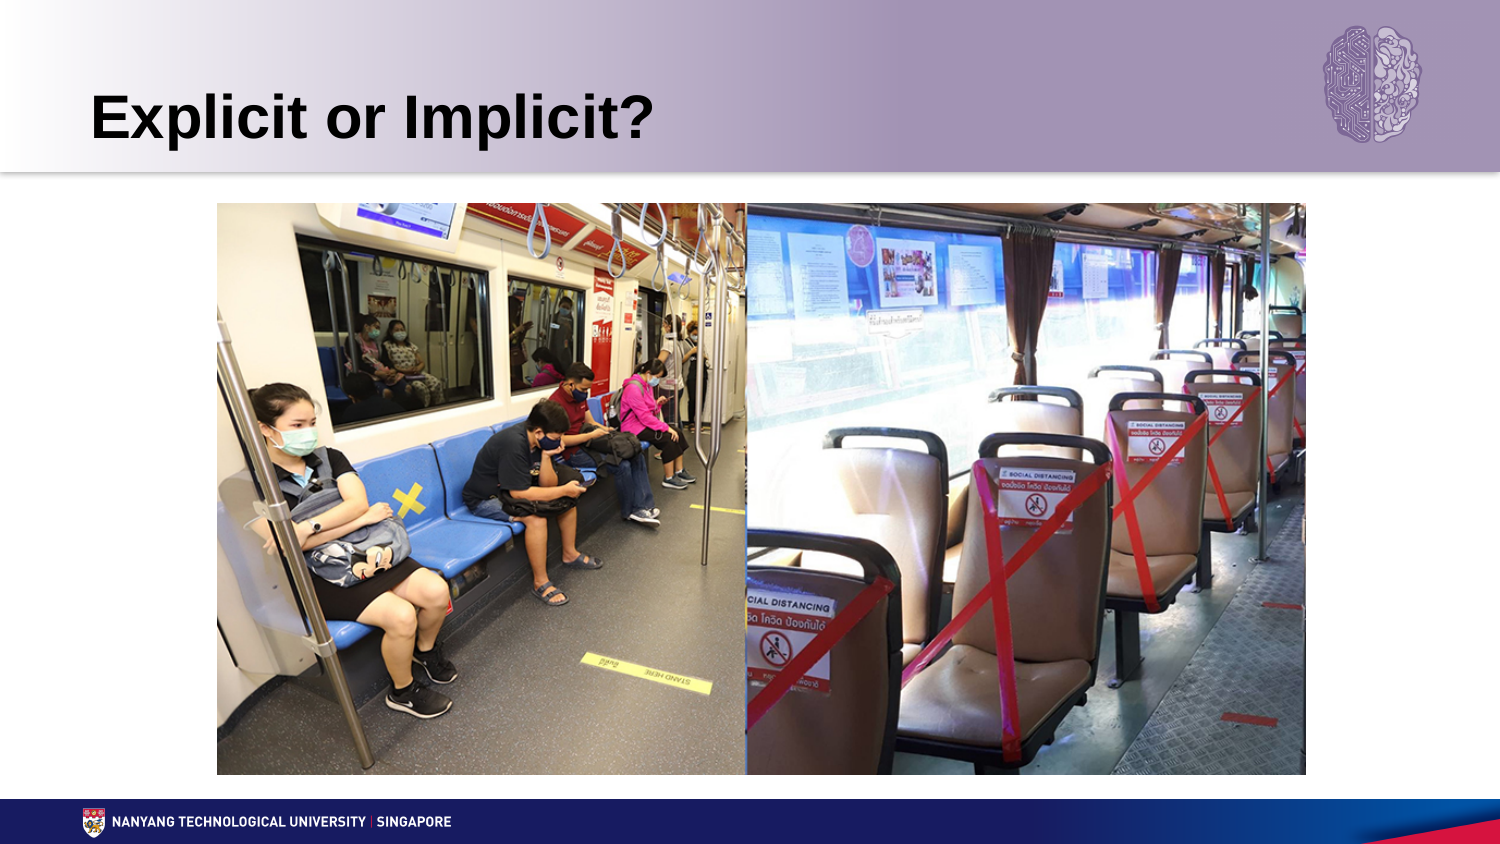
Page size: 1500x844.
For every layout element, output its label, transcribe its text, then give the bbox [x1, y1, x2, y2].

title Explicit or Implicit? [75, 69, 1425, 159]
picture [217, 202, 1306, 775]
picture [0, 799, 1500, 844]
